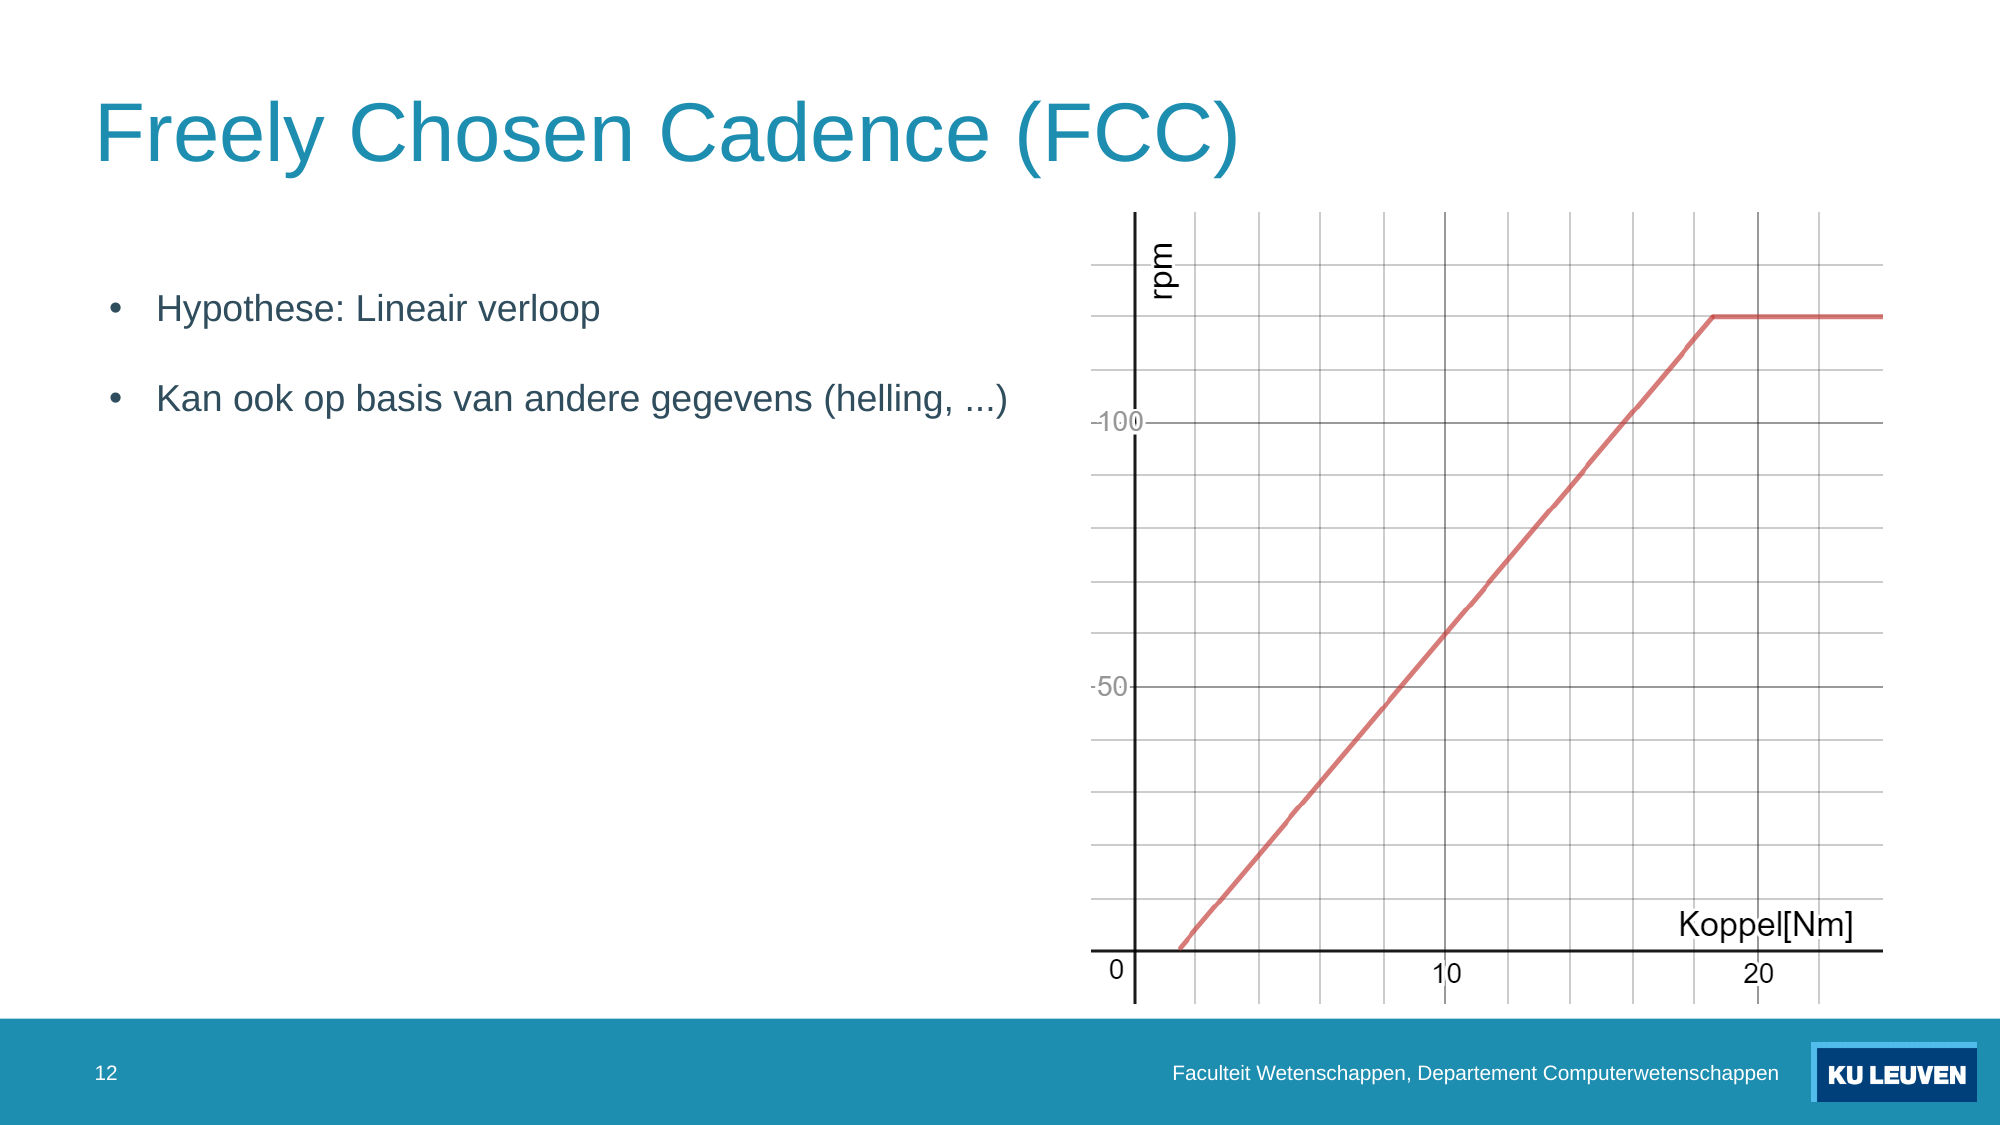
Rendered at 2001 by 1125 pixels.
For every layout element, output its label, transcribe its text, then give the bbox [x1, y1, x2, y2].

text_box Hypothese: Lineair verloop Kan ook op basis van andere gegevens (helling, ...) [94, 277, 1069, 427]
slide_number 12 [94, 1018, 201, 1125]
picture [1811, 1042, 1977, 1102]
title Freely Chosen Cadence (FCC) [94, 33, 1906, 223]
footer Faculteit Wetenschappen, Departement Computerwetenschappen [989, 1018, 1809, 1125]
picture [1091, 212, 1883, 1004]
